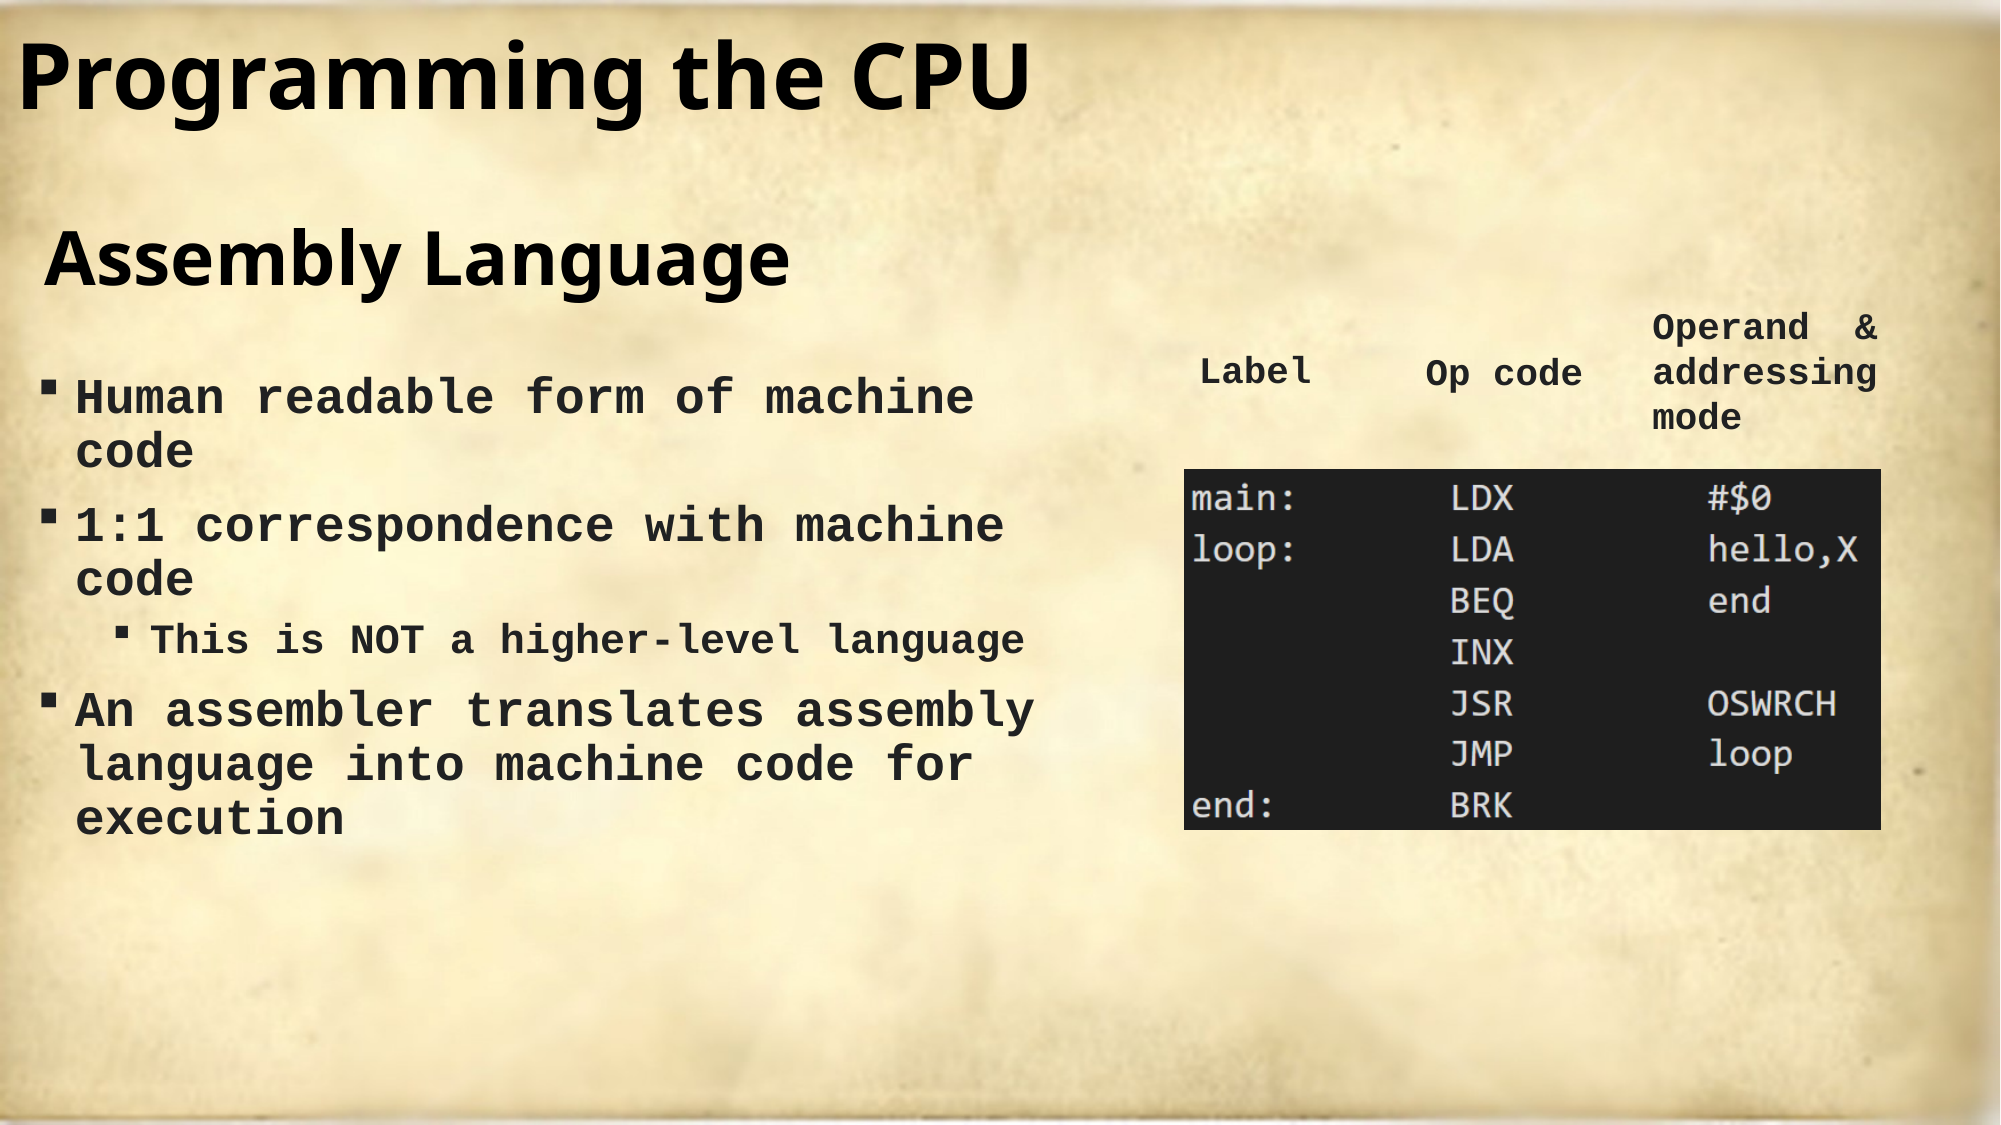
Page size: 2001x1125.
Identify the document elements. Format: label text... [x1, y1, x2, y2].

text_box Op code [1410, 340, 1624, 401]
text_box Operand & addressing mode [1637, 294, 1943, 445]
text_box Label [1184, 338, 1398, 399]
picture [0, 0, 2001, 1125]
title Programming the CPU [0, 0, 1889, 161]
list Human readable form of machine code 1:1 correspondence with machine code This is NOT a higher-level language An assembler translates assembly language into machine code for execution [22, 362, 1129, 1056]
text_box Assembly Language [29, 199, 969, 324]
